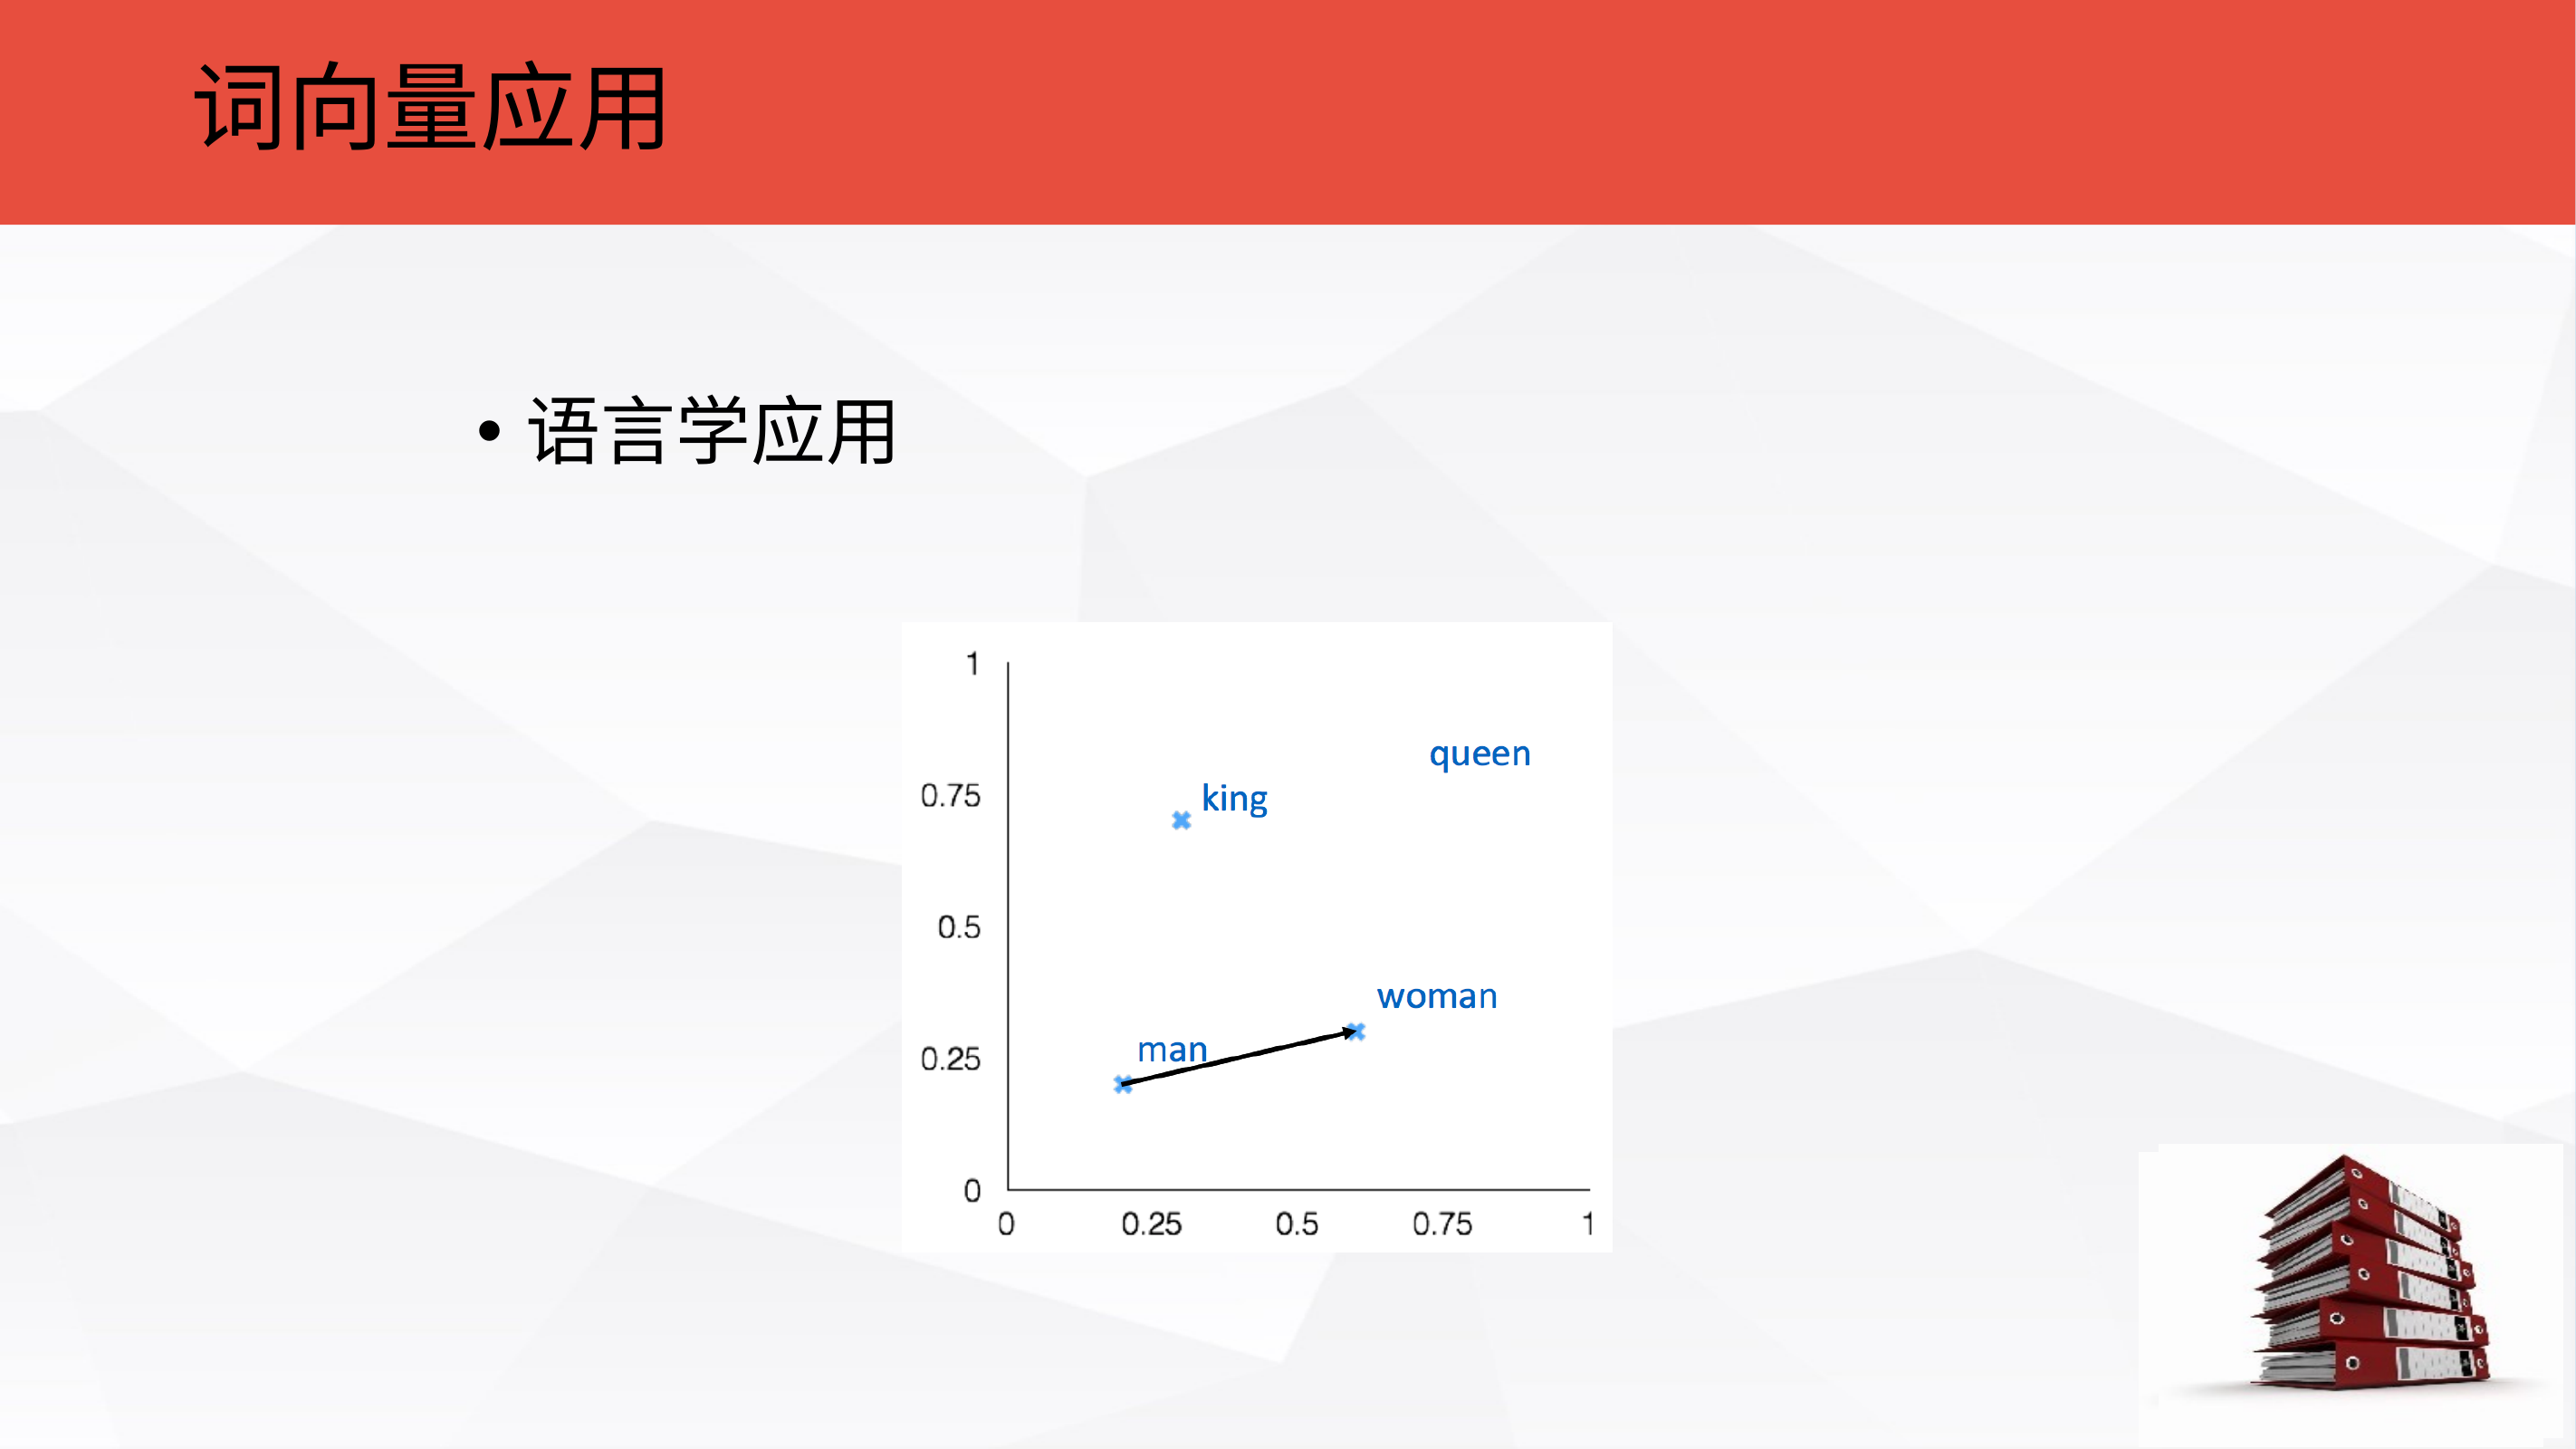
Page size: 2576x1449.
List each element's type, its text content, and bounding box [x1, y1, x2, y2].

list 语言学应用 [463, 387, 1700, 1321]
picture [0, 226, 2576, 1449]
title 词向量应用 [177, 18, 2399, 205]
